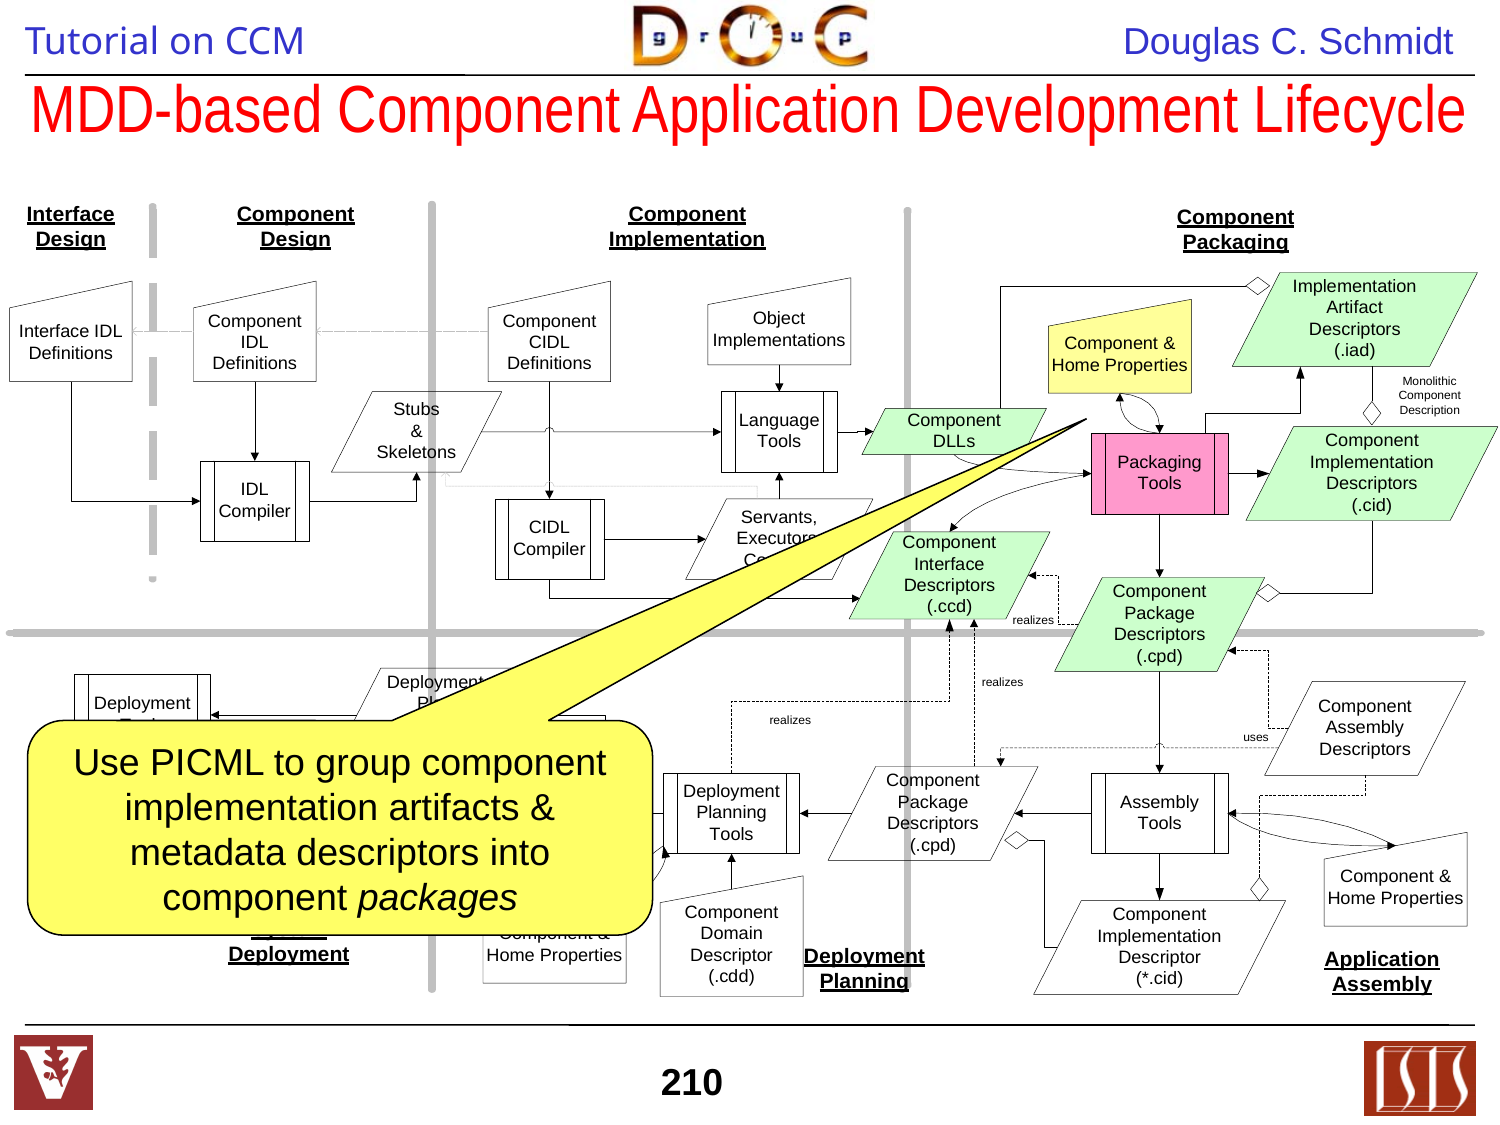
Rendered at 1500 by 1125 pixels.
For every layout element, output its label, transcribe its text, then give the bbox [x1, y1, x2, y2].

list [0, 190, 1500, 1010]
picture [1364, 1041, 1476, 1116]
title MDD-based Component Application Development Lifecycle [0, 74, 1500, 138]
picture [14, 1035, 93, 1110]
picture [624, 0, 875, 71]
